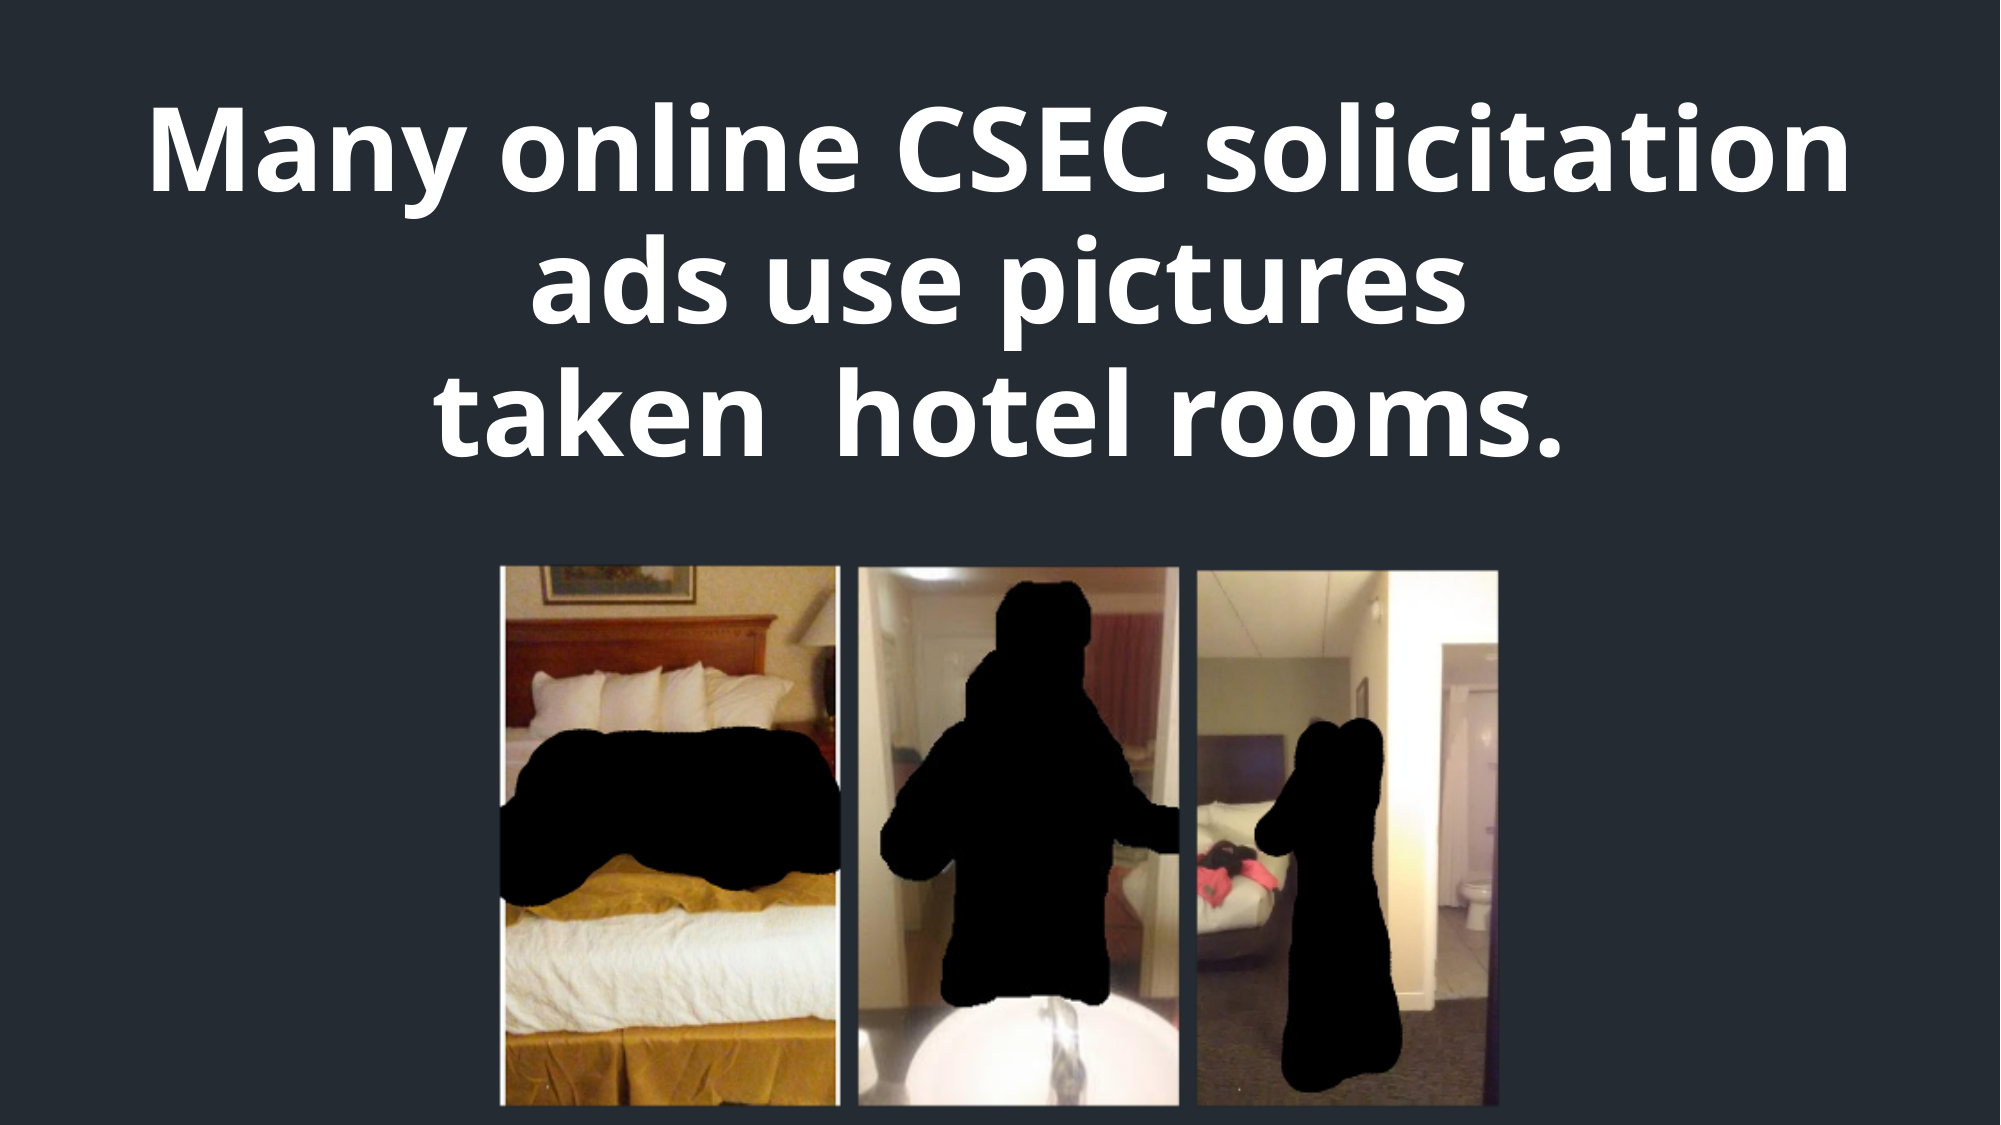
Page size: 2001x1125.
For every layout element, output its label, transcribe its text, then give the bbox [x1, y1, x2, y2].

picture [15, 562, 1985, 1110]
text_box Many online CSEC solicitation ads use pictures taken hotel rooms. [51, 81, 1949, 475]
